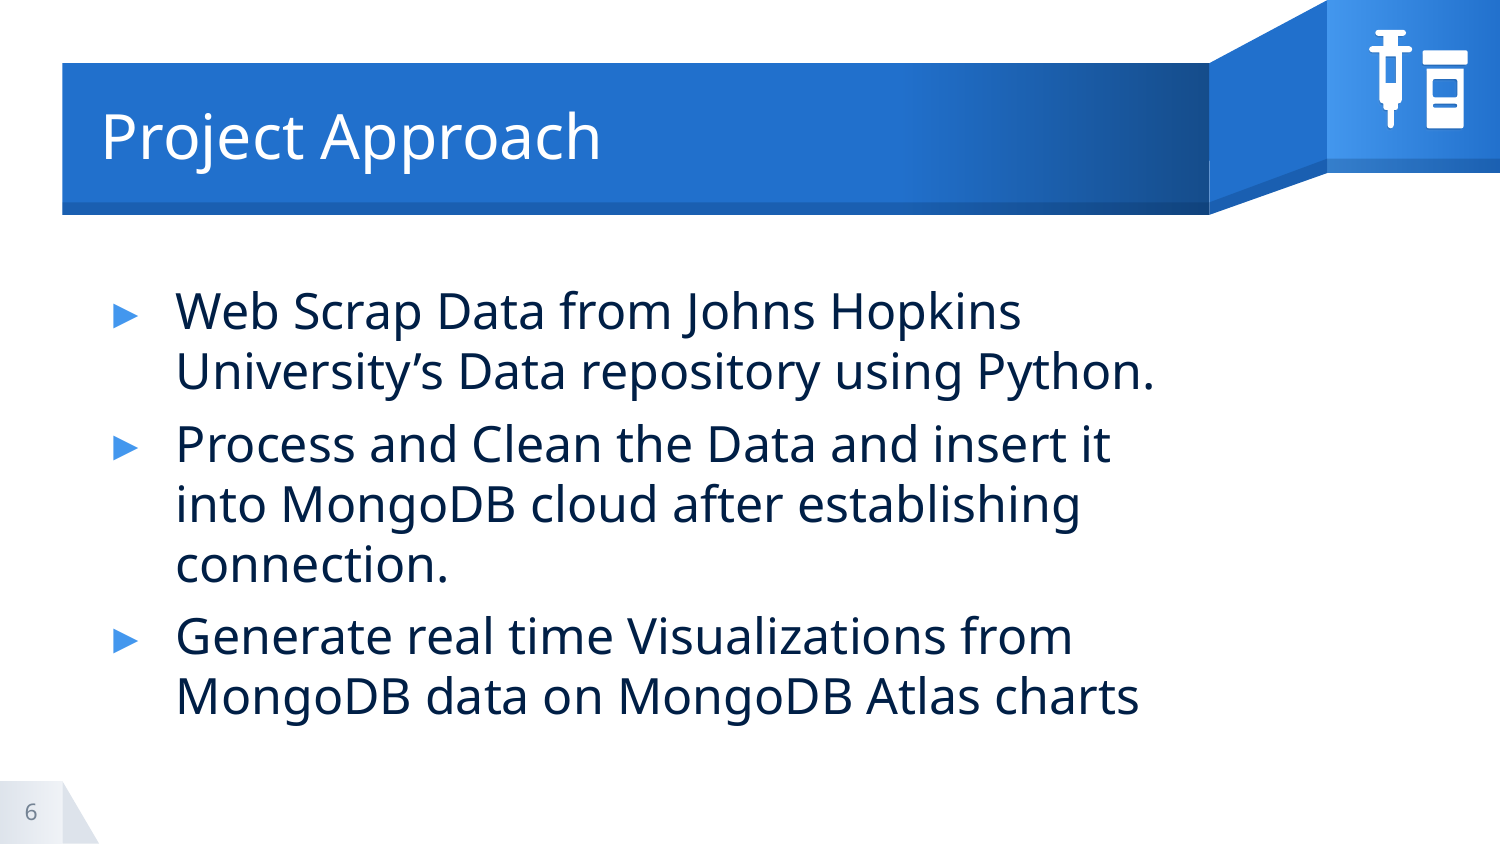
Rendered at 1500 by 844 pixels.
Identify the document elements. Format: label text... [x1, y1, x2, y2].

list Web Scrap Data from Johns Hopkins University’s Data repository using Python. Process and Clean the Data and insert it into MongoDB cloud after establishing connection. Generate real time Visualizations from MongoDB data on MongoDB Atlas charts [100, 279, 1210, 744]
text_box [1368, 29, 1468, 129]
slide_number 6 [0, 781, 63, 844]
title Project Approach [100, 64, 1210, 215]
